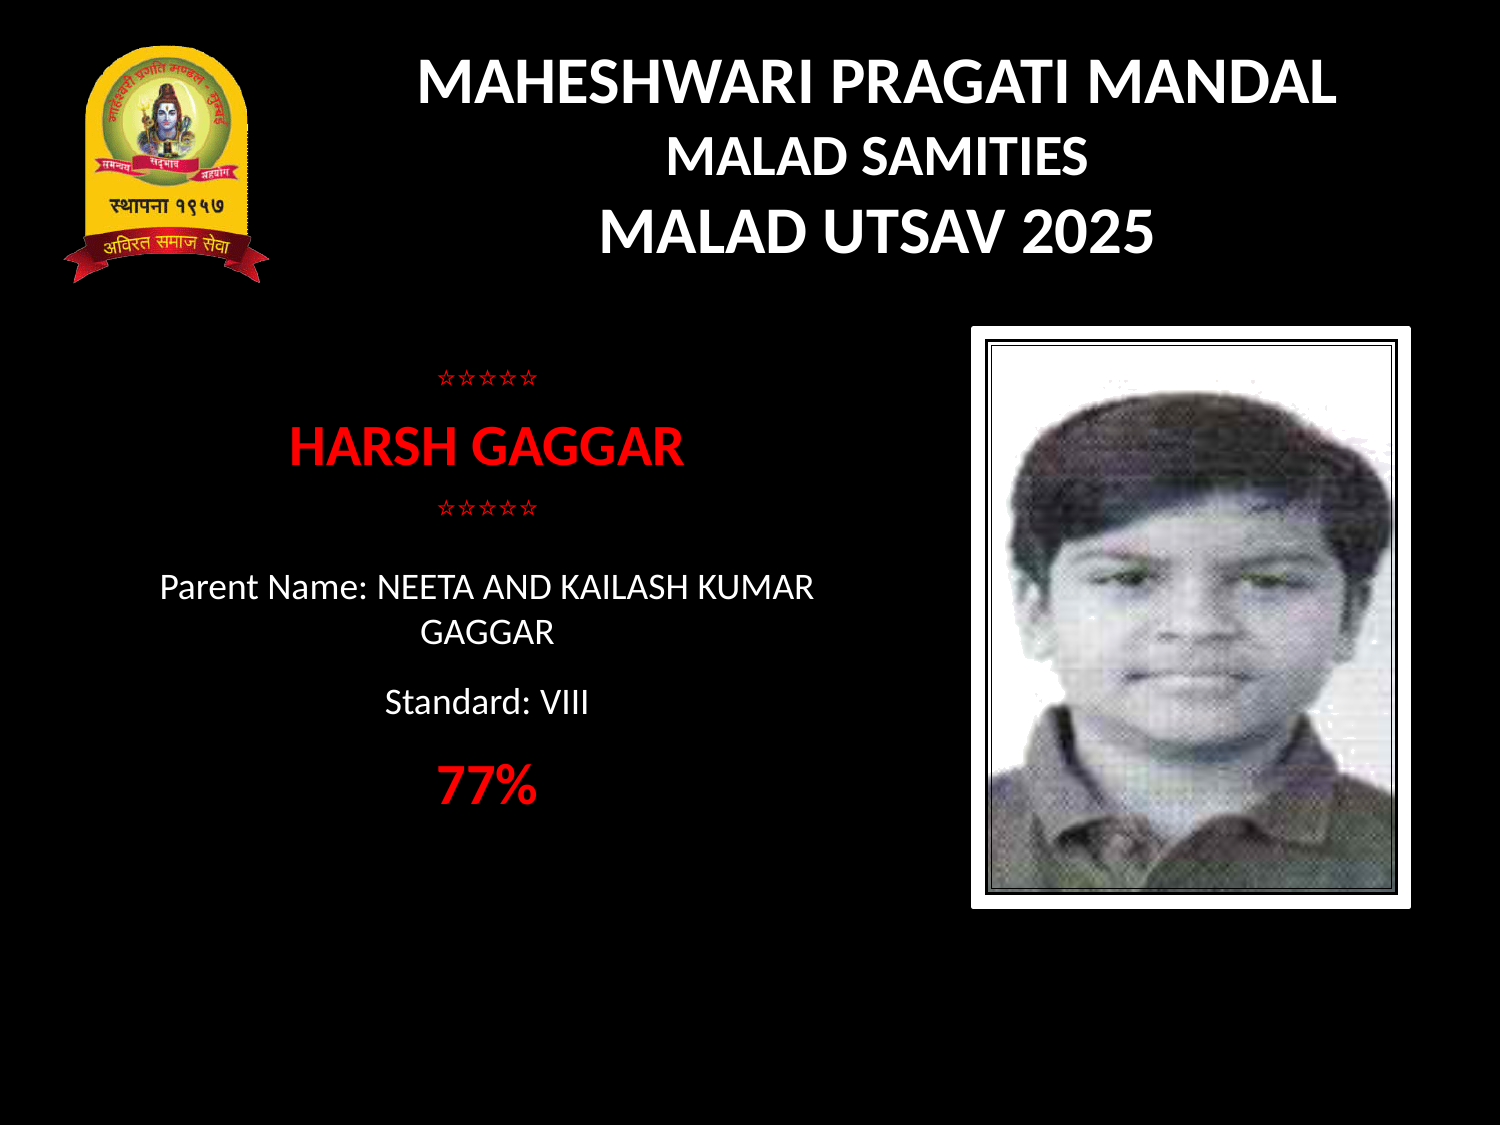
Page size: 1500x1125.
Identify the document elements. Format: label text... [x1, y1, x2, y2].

picture [974, 329, 1408, 907]
picture [29, 29, 297, 301]
text_box MAHESHWARI PRAGATI MANDAL MALAD SAMITIES MALAD UTSAV 2025 [401, 29, 1354, 275]
text_box ⭐⭐⭐⭐⭐ HARSH GAGGAR ⭐⭐⭐⭐⭐ Parent Name: NEETA AND KAILASH KUMAR GAGGAR Standard: VIII 77% [74, 351, 900, 824]
